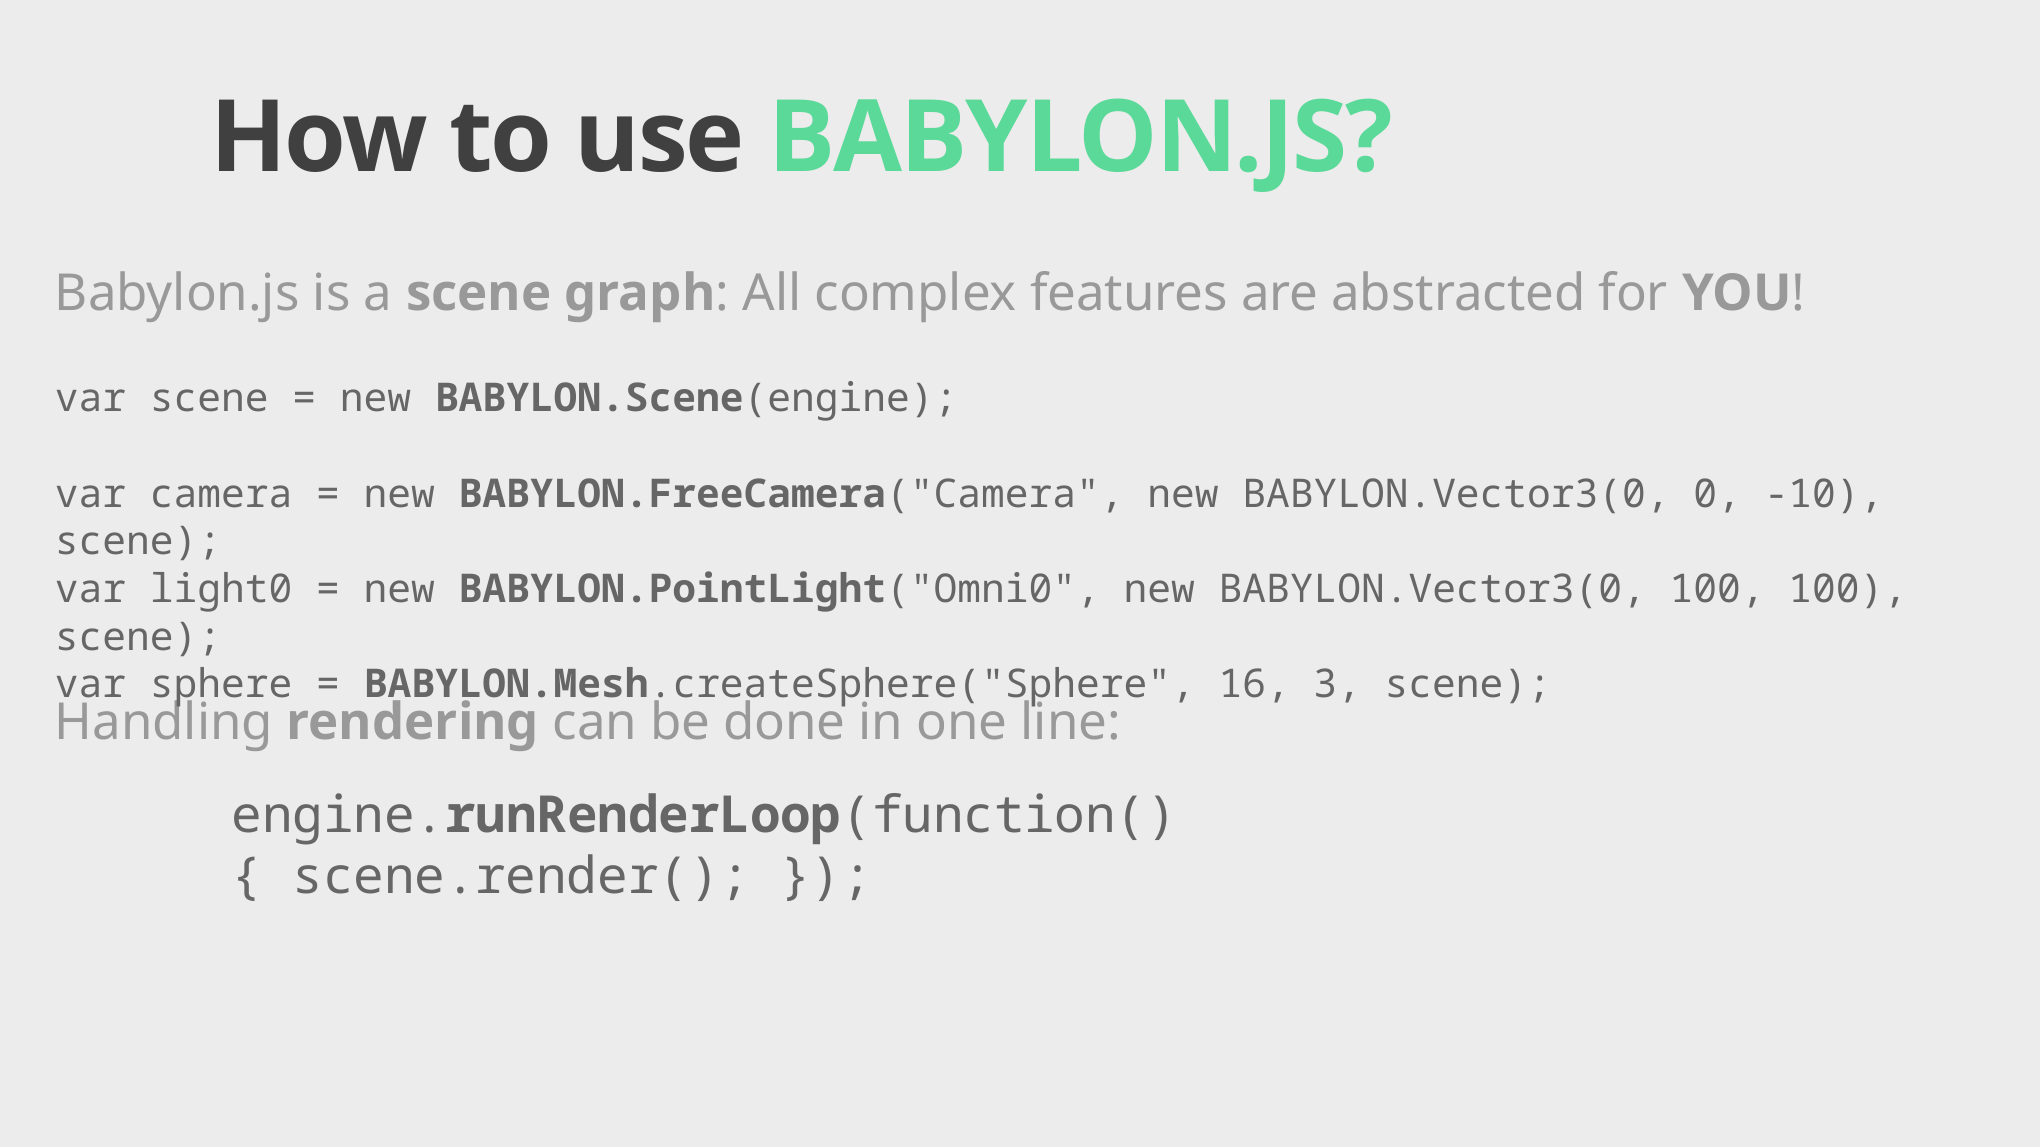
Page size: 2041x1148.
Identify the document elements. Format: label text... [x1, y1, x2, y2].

text_box var scene = new BABYLON.Scene(engine); var camera = new BABYLON.FreeCamera("Camera", new BABYLON.Vector3(0, 0, -10), scene); var light0 = new BABYLON.PointLight("Omni0", new BABYLON.Vector3(0, 100, 100), scene); var sphere = BABYLON.Mesh.createSphere("Sphere", 16, 3, scene); [40, 364, 2000, 713]
text_box Babylon.js is a scene graph: All complex features are abstracted for YOU! Handling rendering can be done in one line: [40, 713, 2000, 757]
title How to use BABYLON.JS? [185, 69, 2041, 292]
text_box Babylon.js is a scene graph: All complex features are abstracted for YOU! Handling rendering can be done in one line: [40, 252, 2000, 364]
text_box engine.runRenderLoop(function() { scene.render(); }); [216, 774, 1824, 912]
